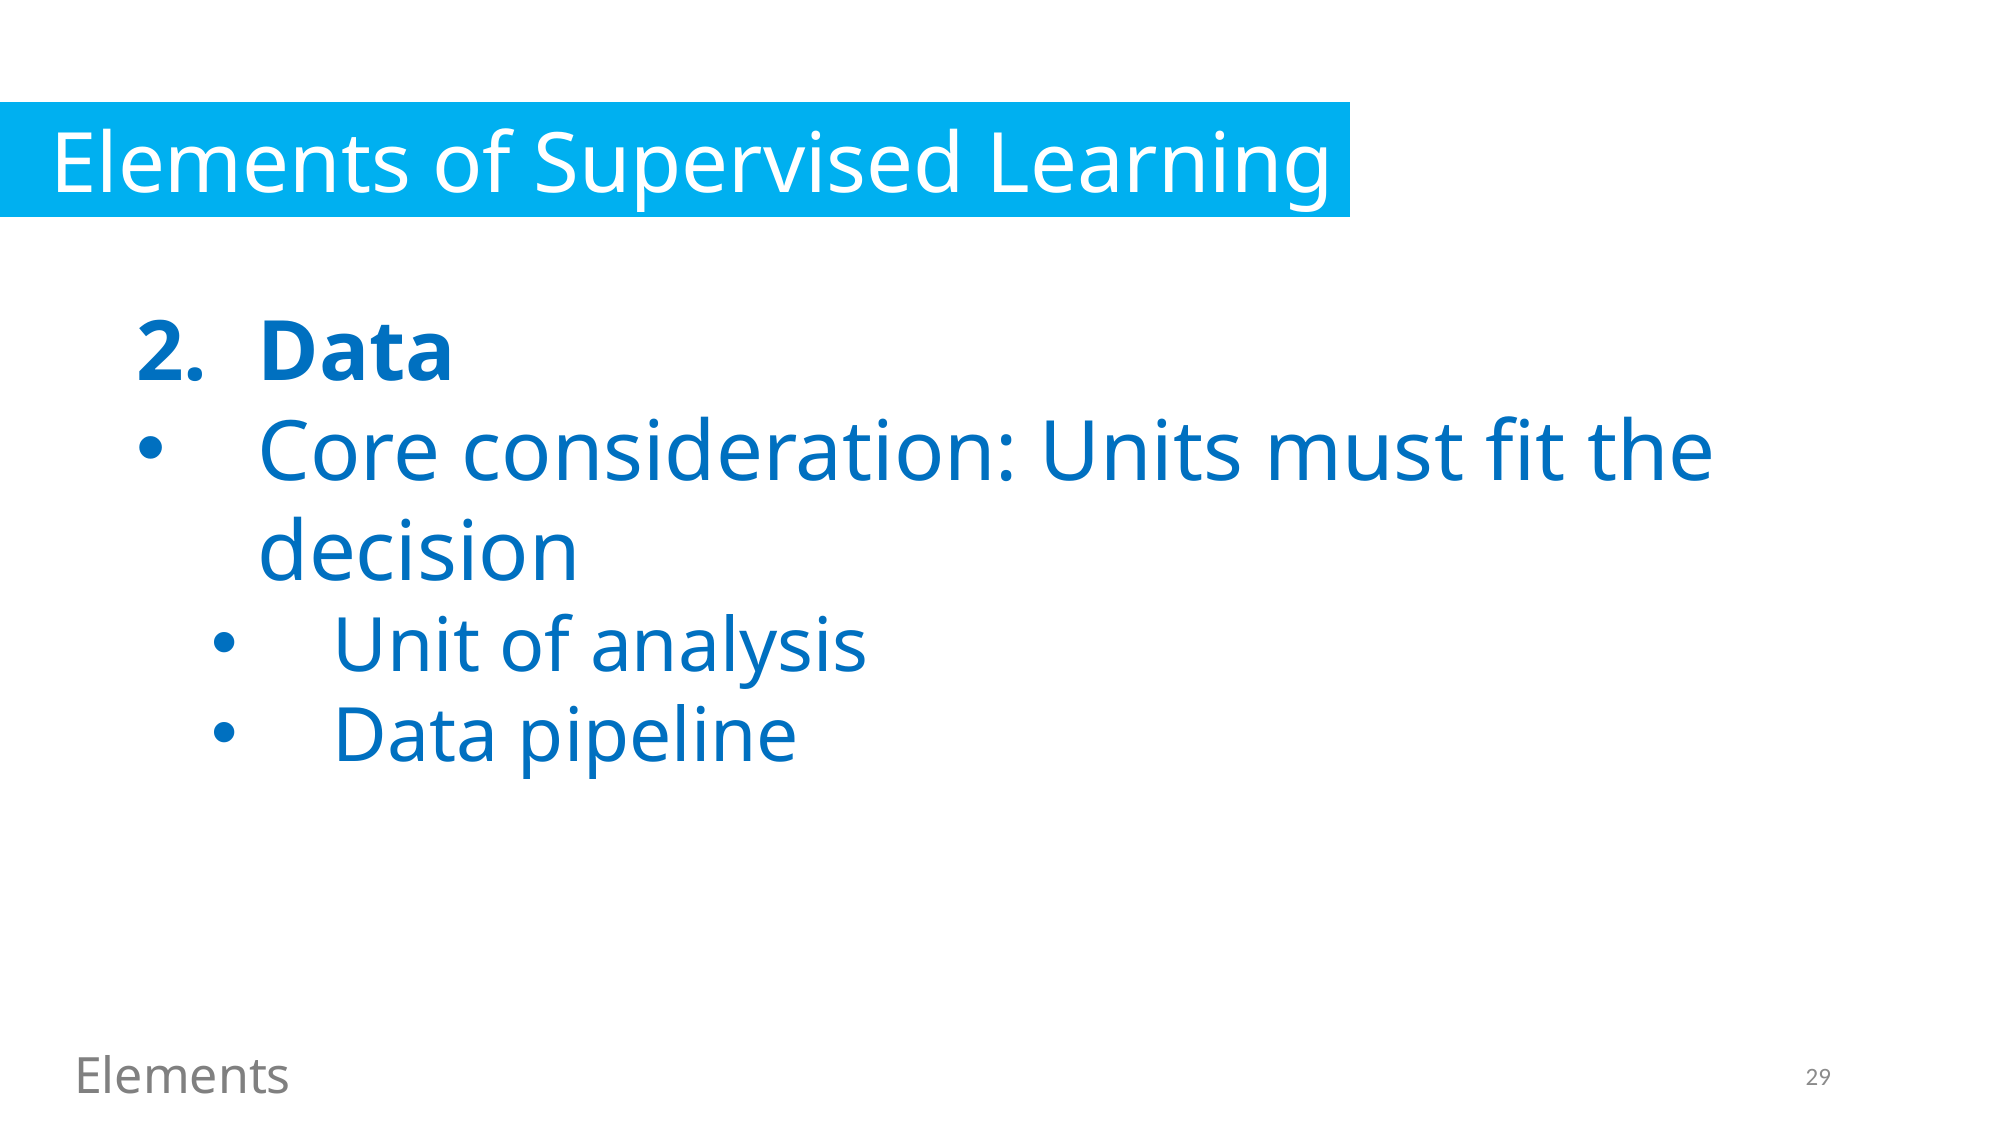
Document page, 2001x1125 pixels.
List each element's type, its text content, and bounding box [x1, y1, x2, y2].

text_box Data Core consideration: Units must fit the decision Unit of analysis Data pipeline [121, 289, 1970, 785]
slide_number 29 [1529, 1045, 1847, 1106]
text_box Elements [59, 1036, 1529, 1111]
text_box Elements of Supervised Learning [0, 102, 1350, 217]
